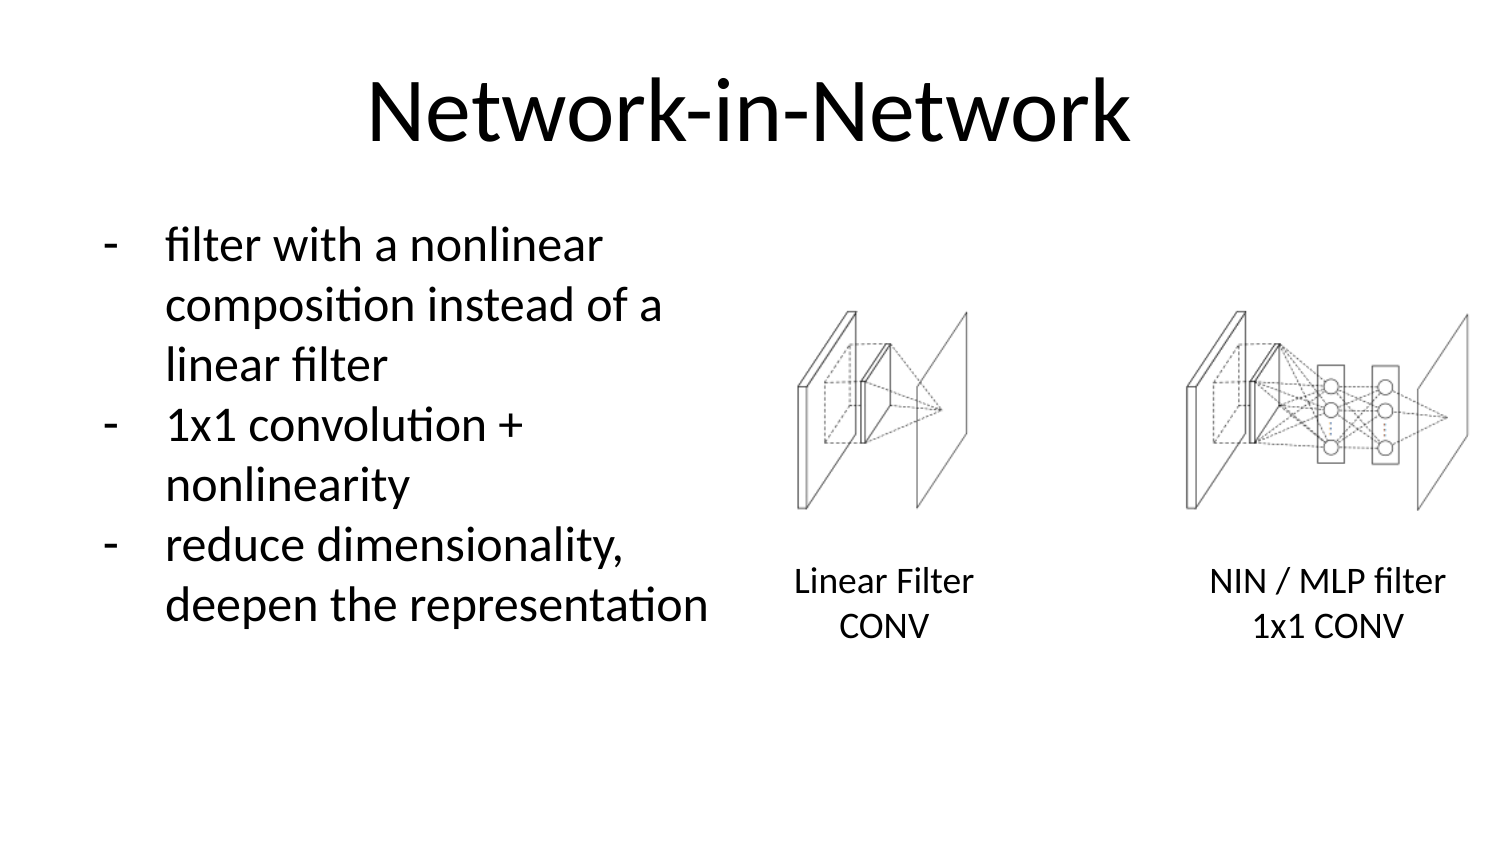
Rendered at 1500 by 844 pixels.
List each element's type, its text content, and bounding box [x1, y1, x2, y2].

picture [762, 275, 1489, 535]
text_box Linear Filter CONV [732, 541, 1037, 628]
title Network-in-Network [75, 33, 1425, 175]
list filter with a nonlinear composition instead of a linear filter 1x1 convolution + nonlinearity reduce dimensionality, deepen the representation [75, 196, 733, 808]
text_box NIN / MLP filter 1x1 CONV [1176, 543, 1480, 628]
